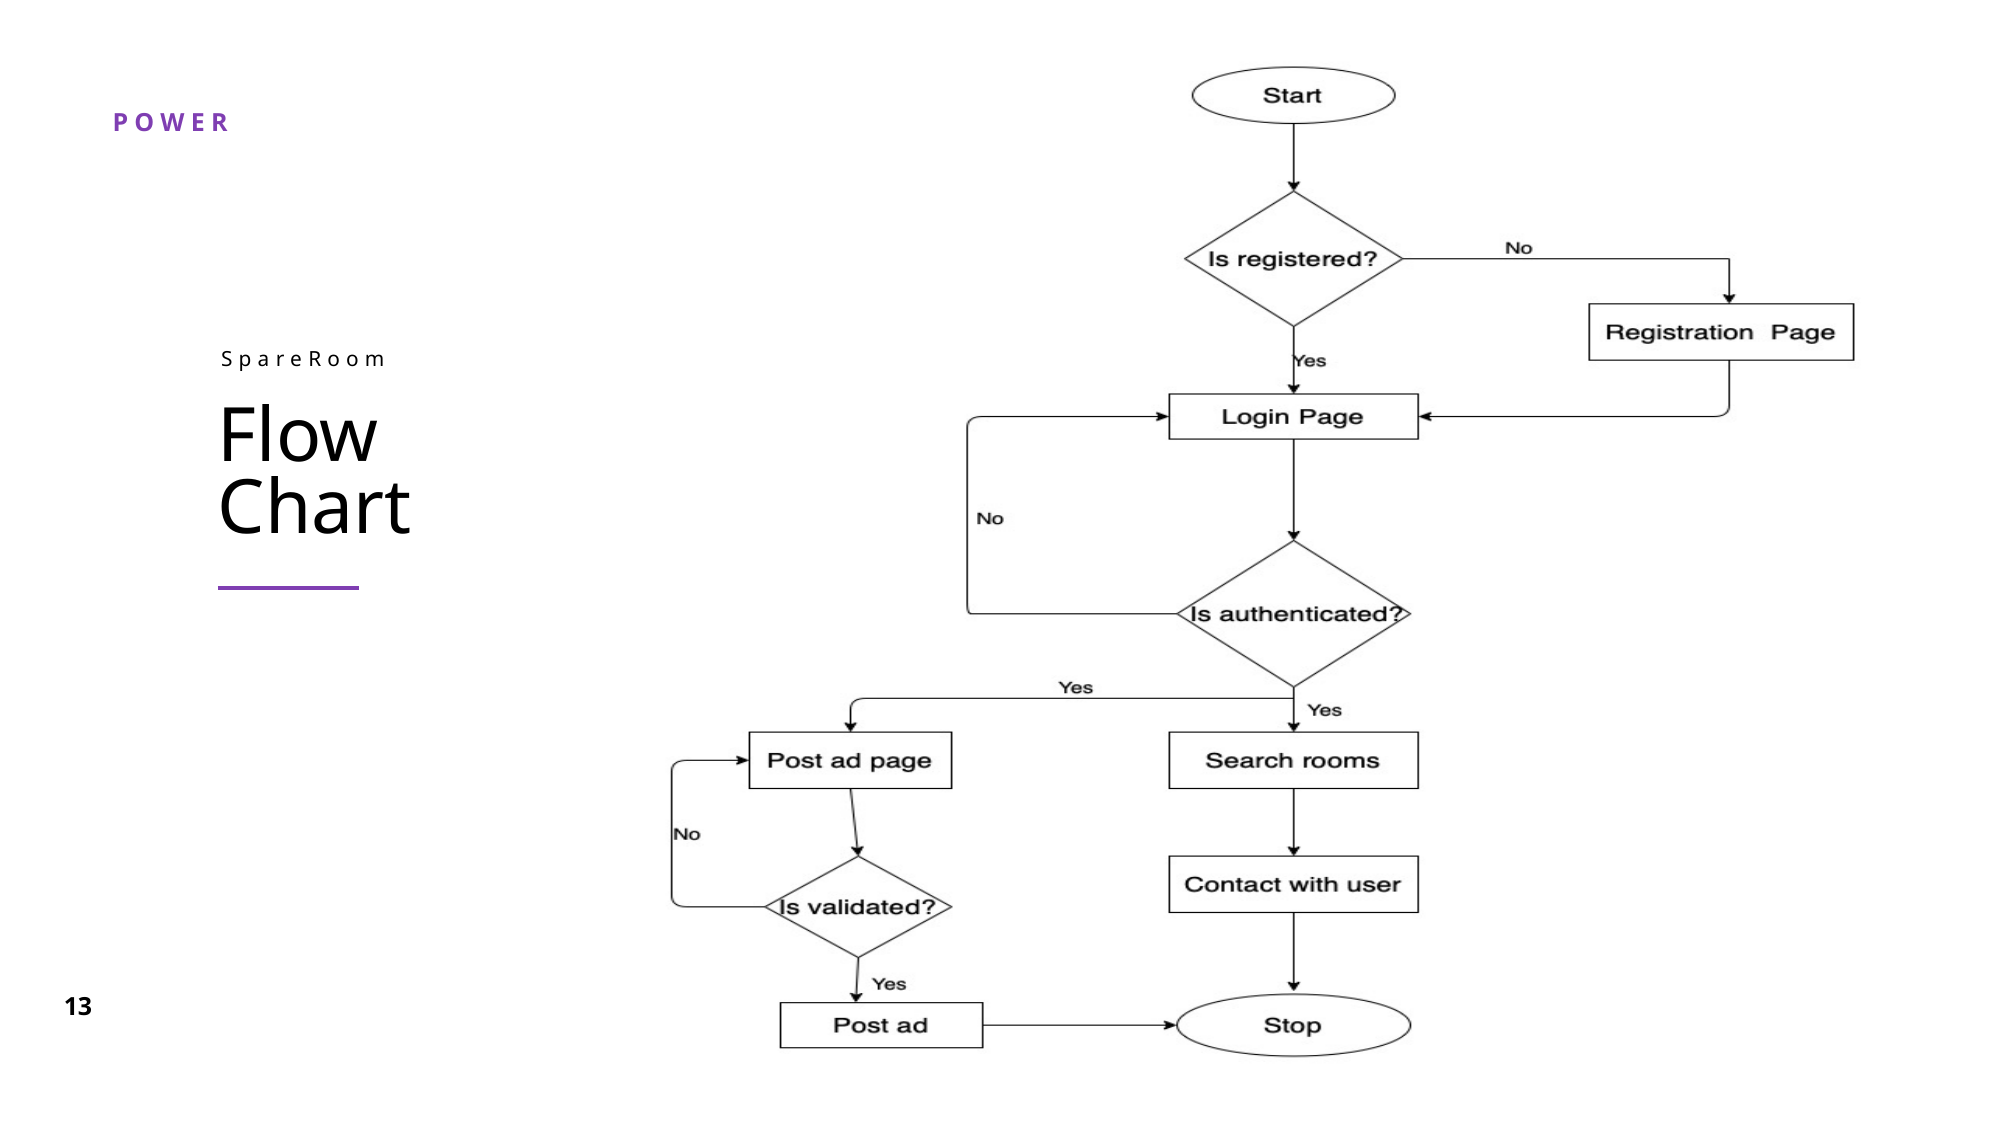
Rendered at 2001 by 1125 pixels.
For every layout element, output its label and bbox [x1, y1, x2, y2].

picture [567, 0, 1949, 1125]
text_box [217, 350, 567, 552]
